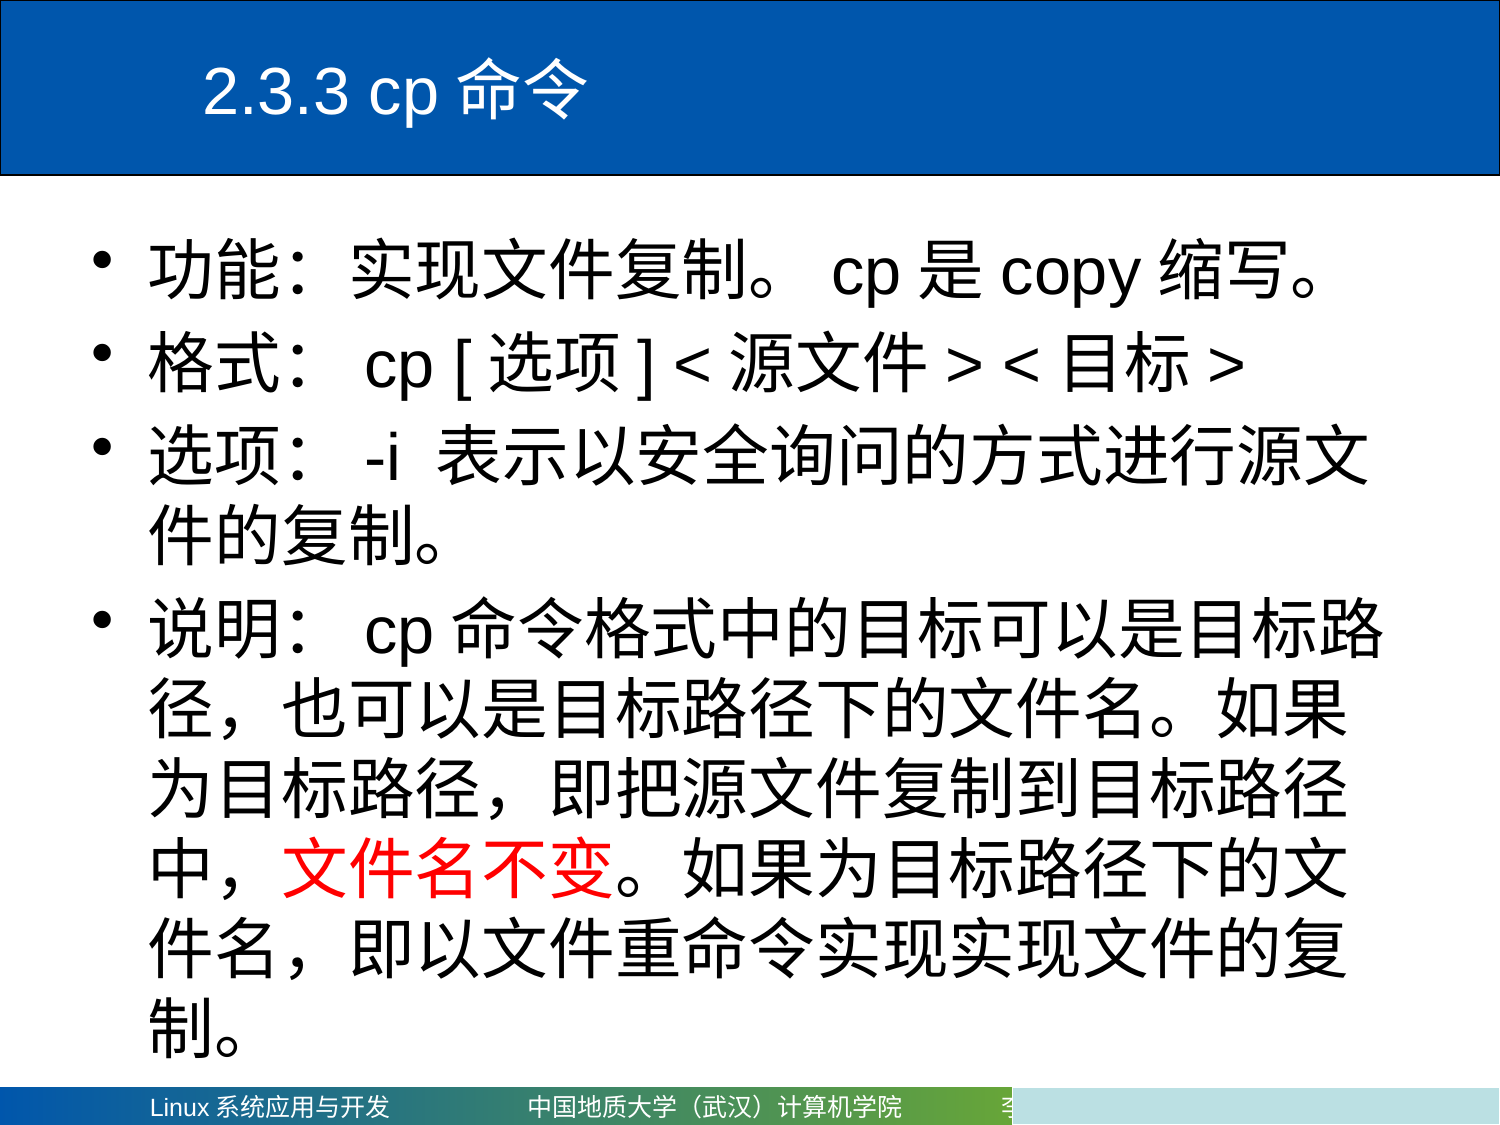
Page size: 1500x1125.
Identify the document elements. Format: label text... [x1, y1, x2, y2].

title 2.3.3 cp命令 [187, 12, 1500, 163]
list 功能：实现文件复制。cp是copy缩写。 格式：cp [选项] <源文件> <目标> 选项：-i 表示以安全询问的方式进行源文件的复制。 说明：cp命令格式中的目标可以是目标路径，也可以是目标路径下的文件名。如果为目标路径，即把源文件复制到目标路径中，文件名不变。如果为目标路径下的文件名，即以文件重命令实现实现文件的复制。 [76, 219, 1427, 963]
